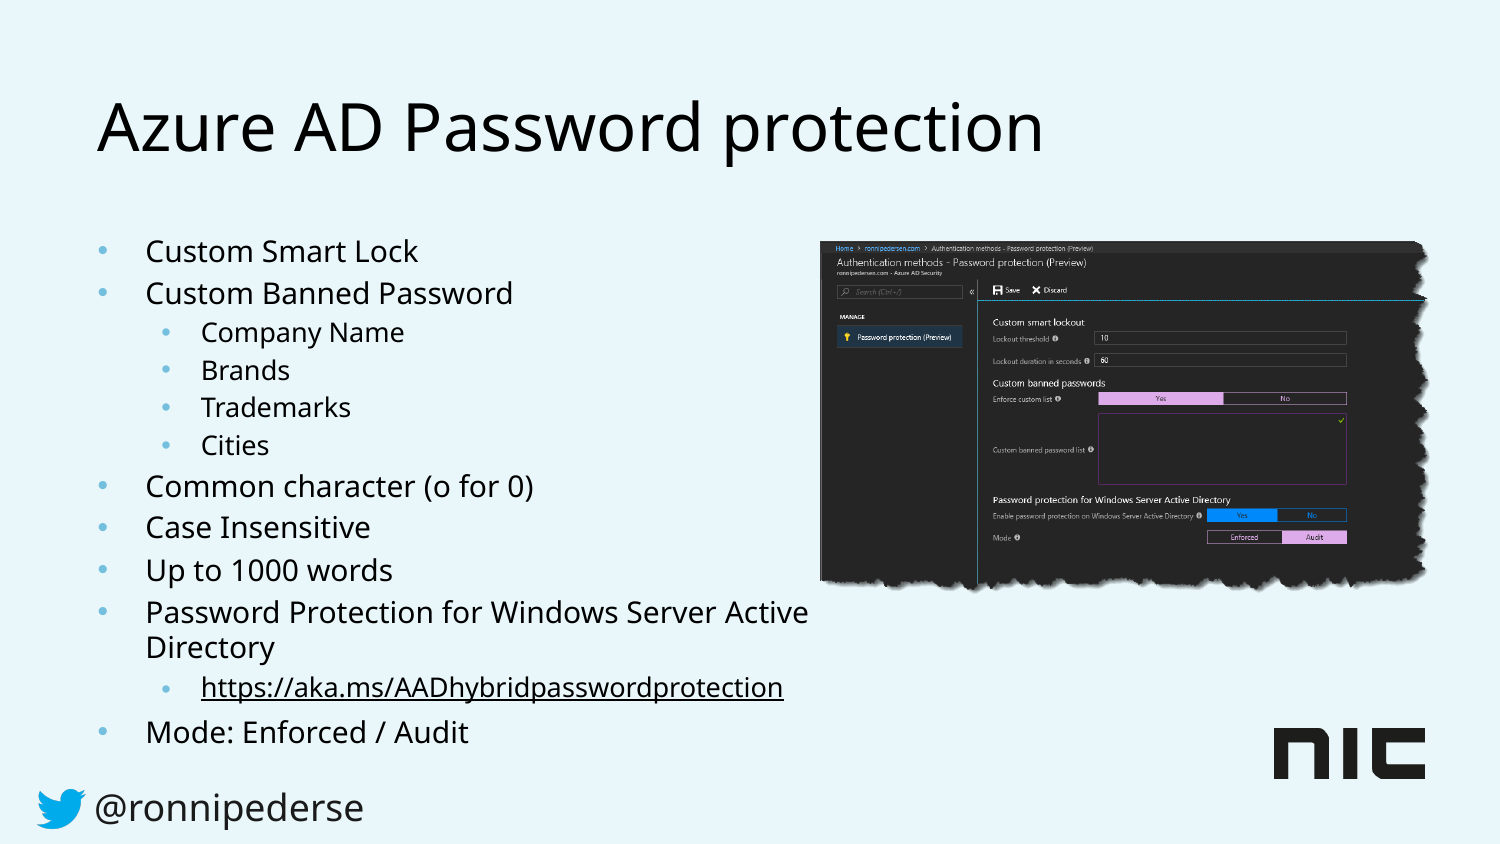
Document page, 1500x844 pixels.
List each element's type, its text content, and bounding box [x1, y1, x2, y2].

picture [0, 0, 1500, 844]
title Azure AD Password protection [82, 35, 1407, 214]
list Custom Smart Lock Custom Banned Password Company Name Brands Trademarks Cities Common character (o for 0) Case Insensitive Up to 1000 words Password Protection for Windows Server Active Directory https://aka.ms/AADhybridpasswordprotection Mode: Enforced / Audit [82, 224, 833, 760]
text_box @ronnipedersen [94, 783, 370, 844]
